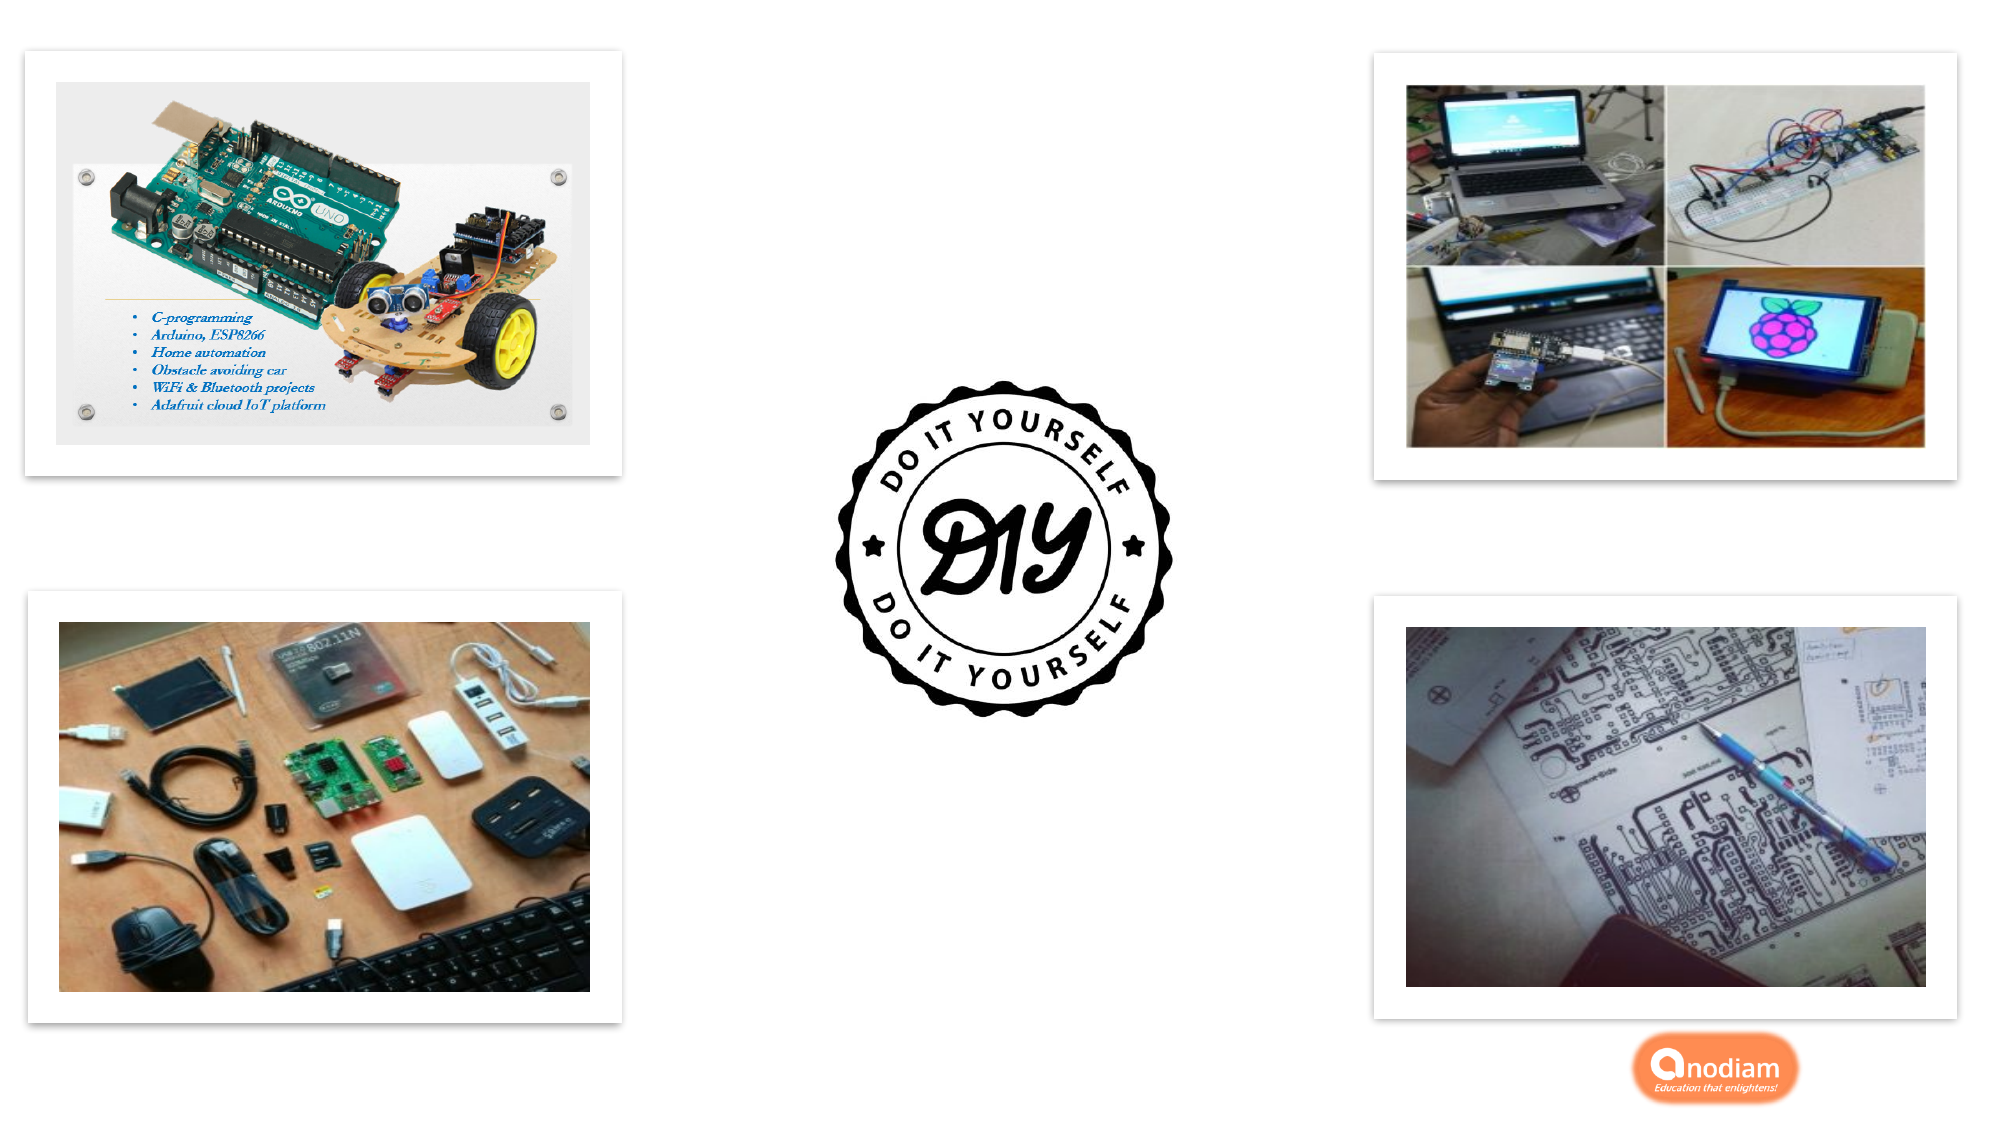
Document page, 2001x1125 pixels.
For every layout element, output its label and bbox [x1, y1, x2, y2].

picture [1405, 84, 1927, 449]
picture [56, 82, 591, 445]
picture [1625, 1025, 1806, 1111]
picture [1405, 626, 1927, 988]
picture [763, 308, 1244, 789]
picture [59, 622, 591, 992]
